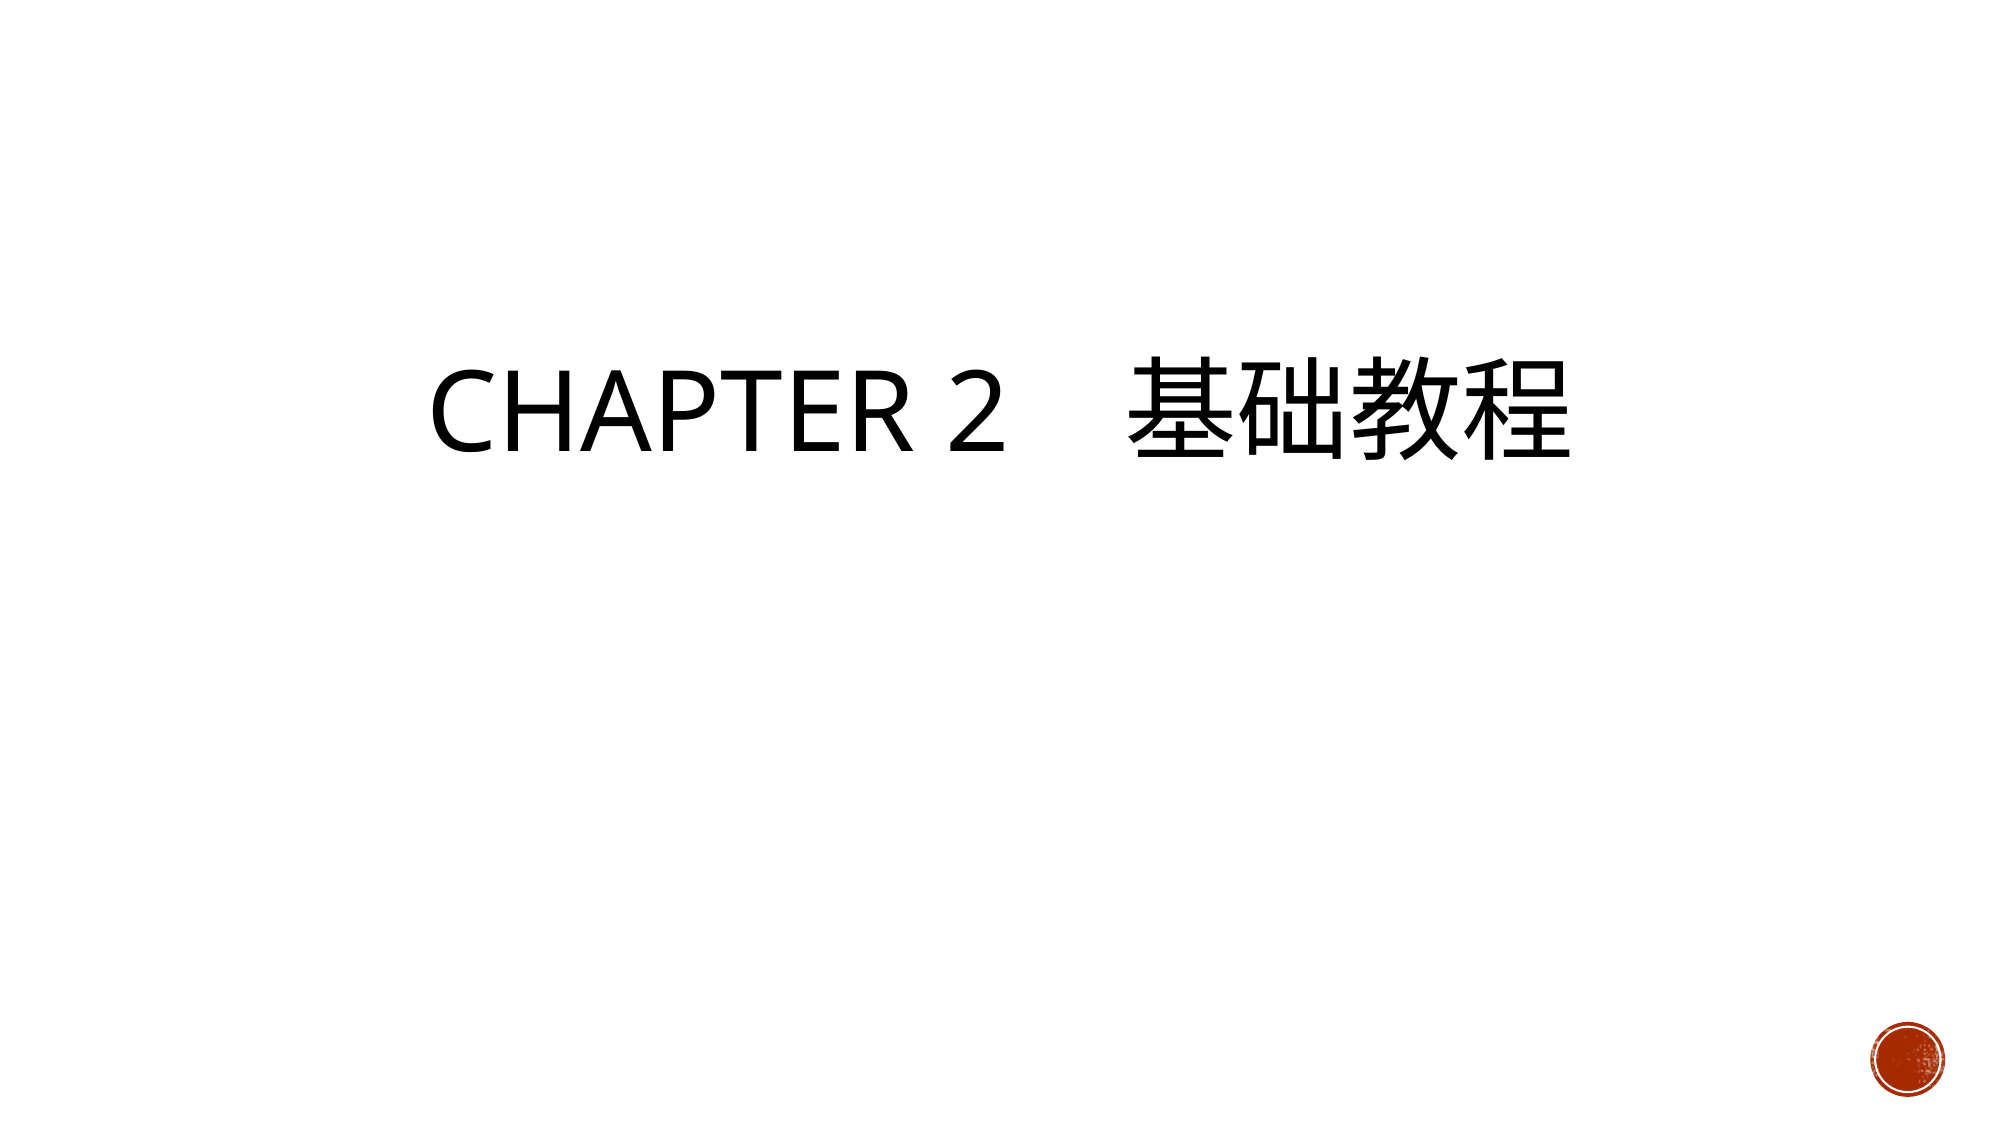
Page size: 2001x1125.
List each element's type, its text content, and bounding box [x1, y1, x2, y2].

title chapter 2 基础教程 [175, 79, 1826, 750]
